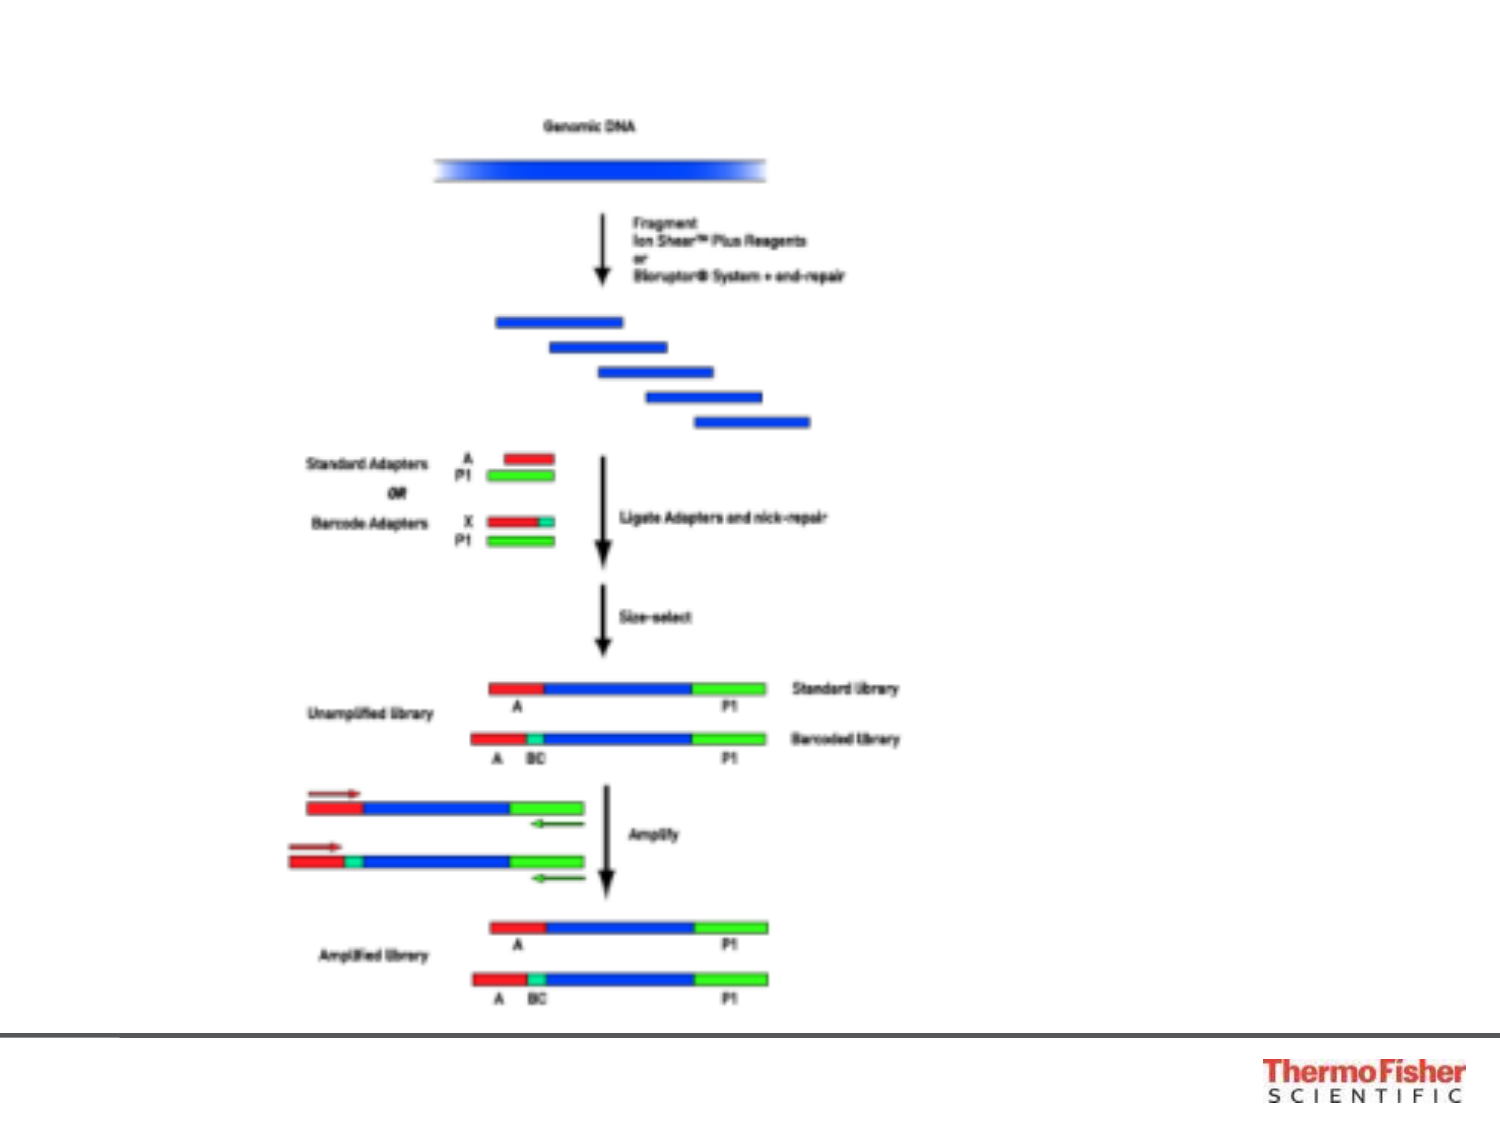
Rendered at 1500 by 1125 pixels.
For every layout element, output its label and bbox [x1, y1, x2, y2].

picture [264, 107, 919, 1018]
picture [1263, 1059, 1466, 1103]
